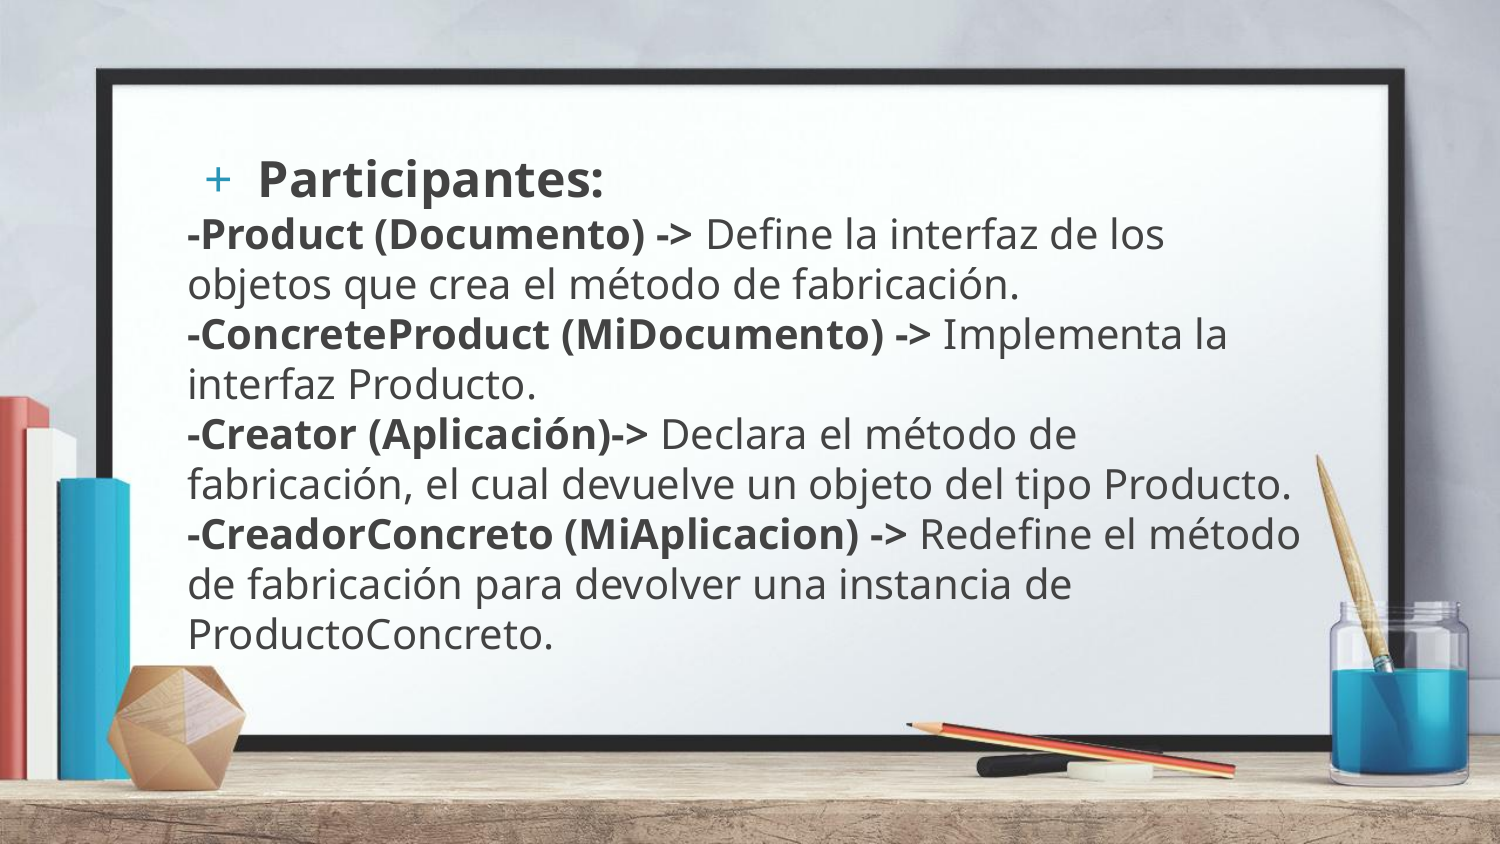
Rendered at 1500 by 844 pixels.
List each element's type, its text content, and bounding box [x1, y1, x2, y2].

list Participantes: -Product (Documento) -> Define la interfaz de los objetos que crea el método de fabricación. -ConcreteProduct (MiDocumento) -> Implementa la interfaz Producto. -Creator (Aplicación)-> Declara el método de fabricación, el cual devuelve un objeto del tipo Producto. -CreadorConcreto (MiAplicacion) -> Redefine el método de fabricación para devolver una instancia de ProductoConcreto. [172, 132, 1324, 680]
picture [0, 0, 1500, 844]
